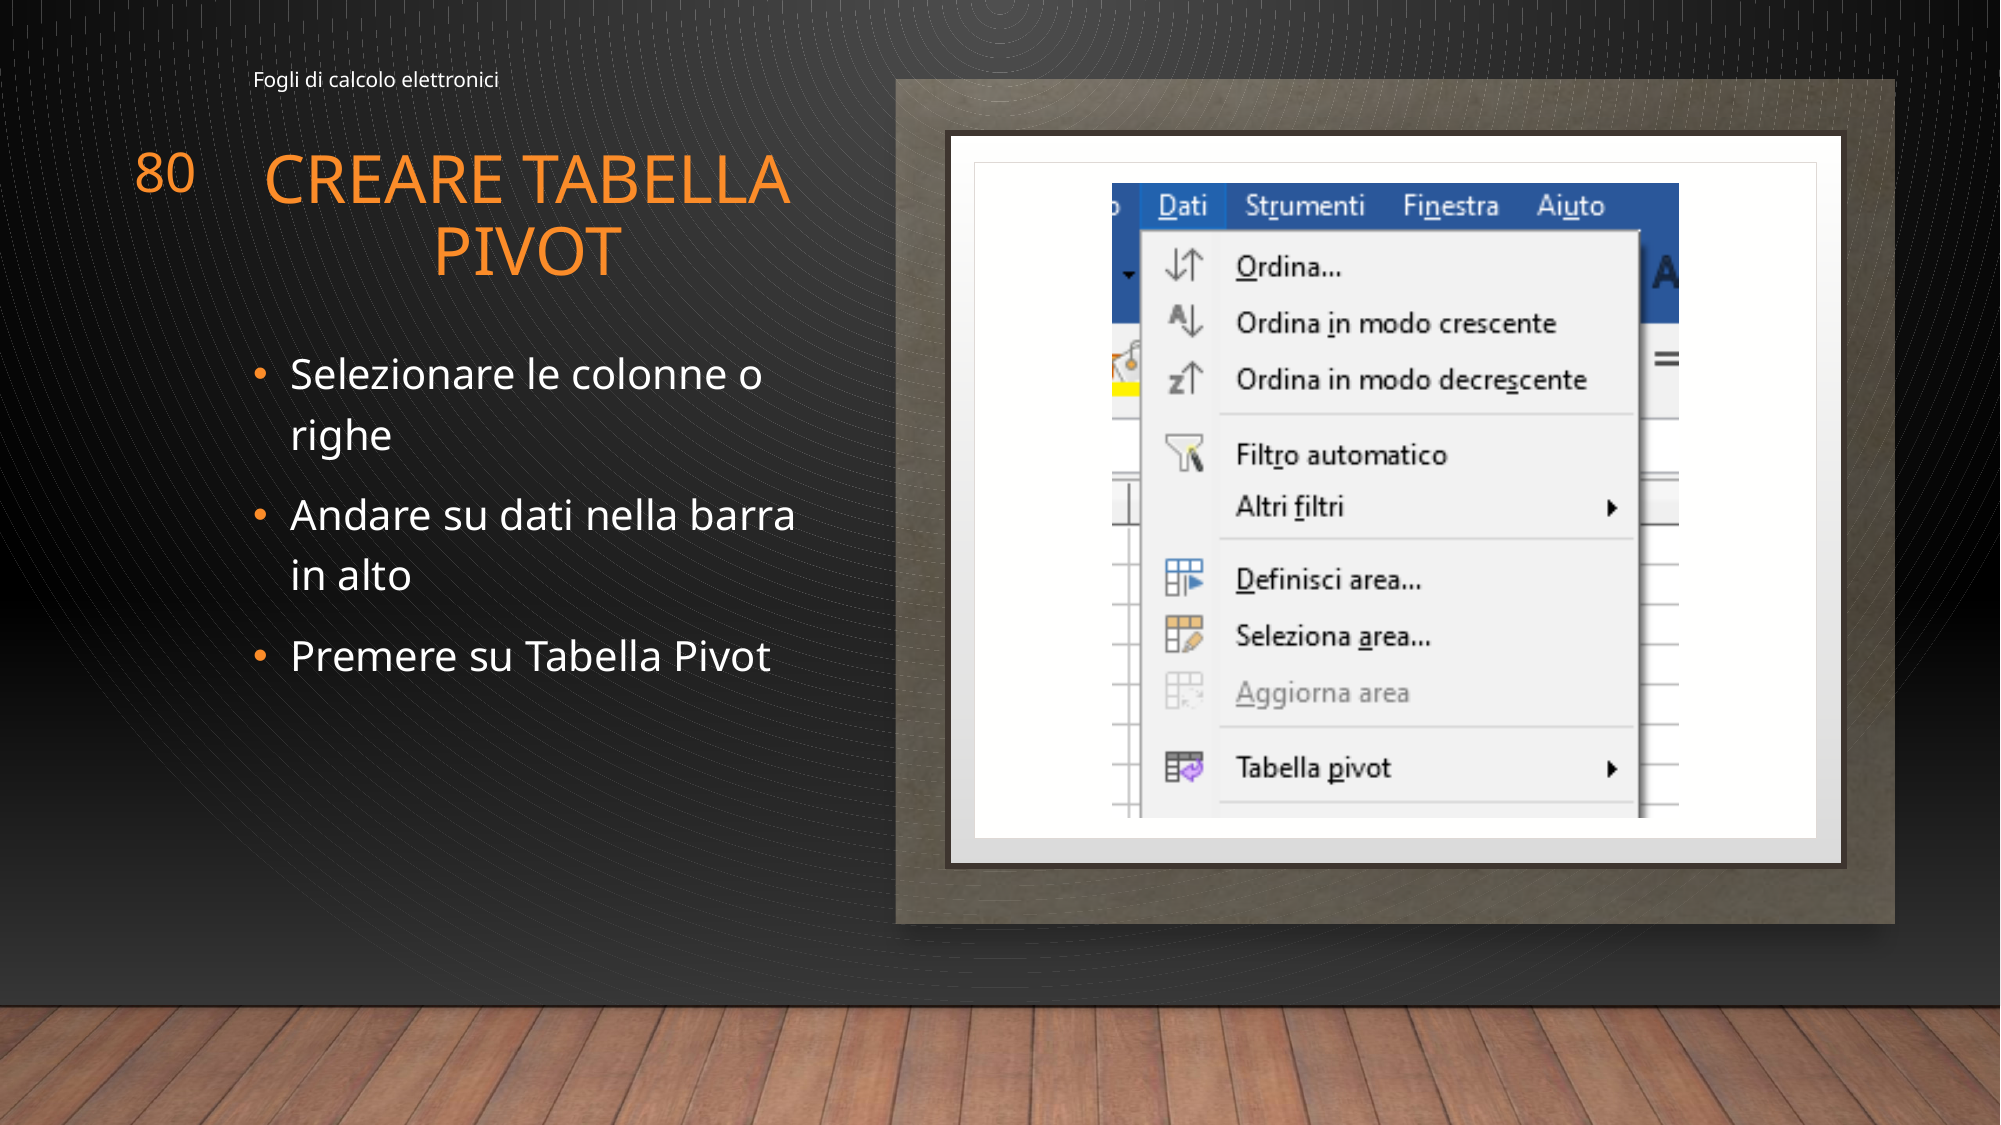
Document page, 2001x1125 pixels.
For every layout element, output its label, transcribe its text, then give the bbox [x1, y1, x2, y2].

picture [1111, 182, 1679, 818]
slide_number 80 [78, 131, 212, 214]
title Creare tabella pivot [238, 131, 818, 305]
footer Fogli di calcolo elettronici [238, 54, 817, 105]
picture [0, 1005, 2000, 1125]
list Selezionare le colonne o righe Andare su dati nella barra in alto Premere su Tabella Pivot [238, 330, 817, 897]
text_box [895, 78, 1896, 924]
